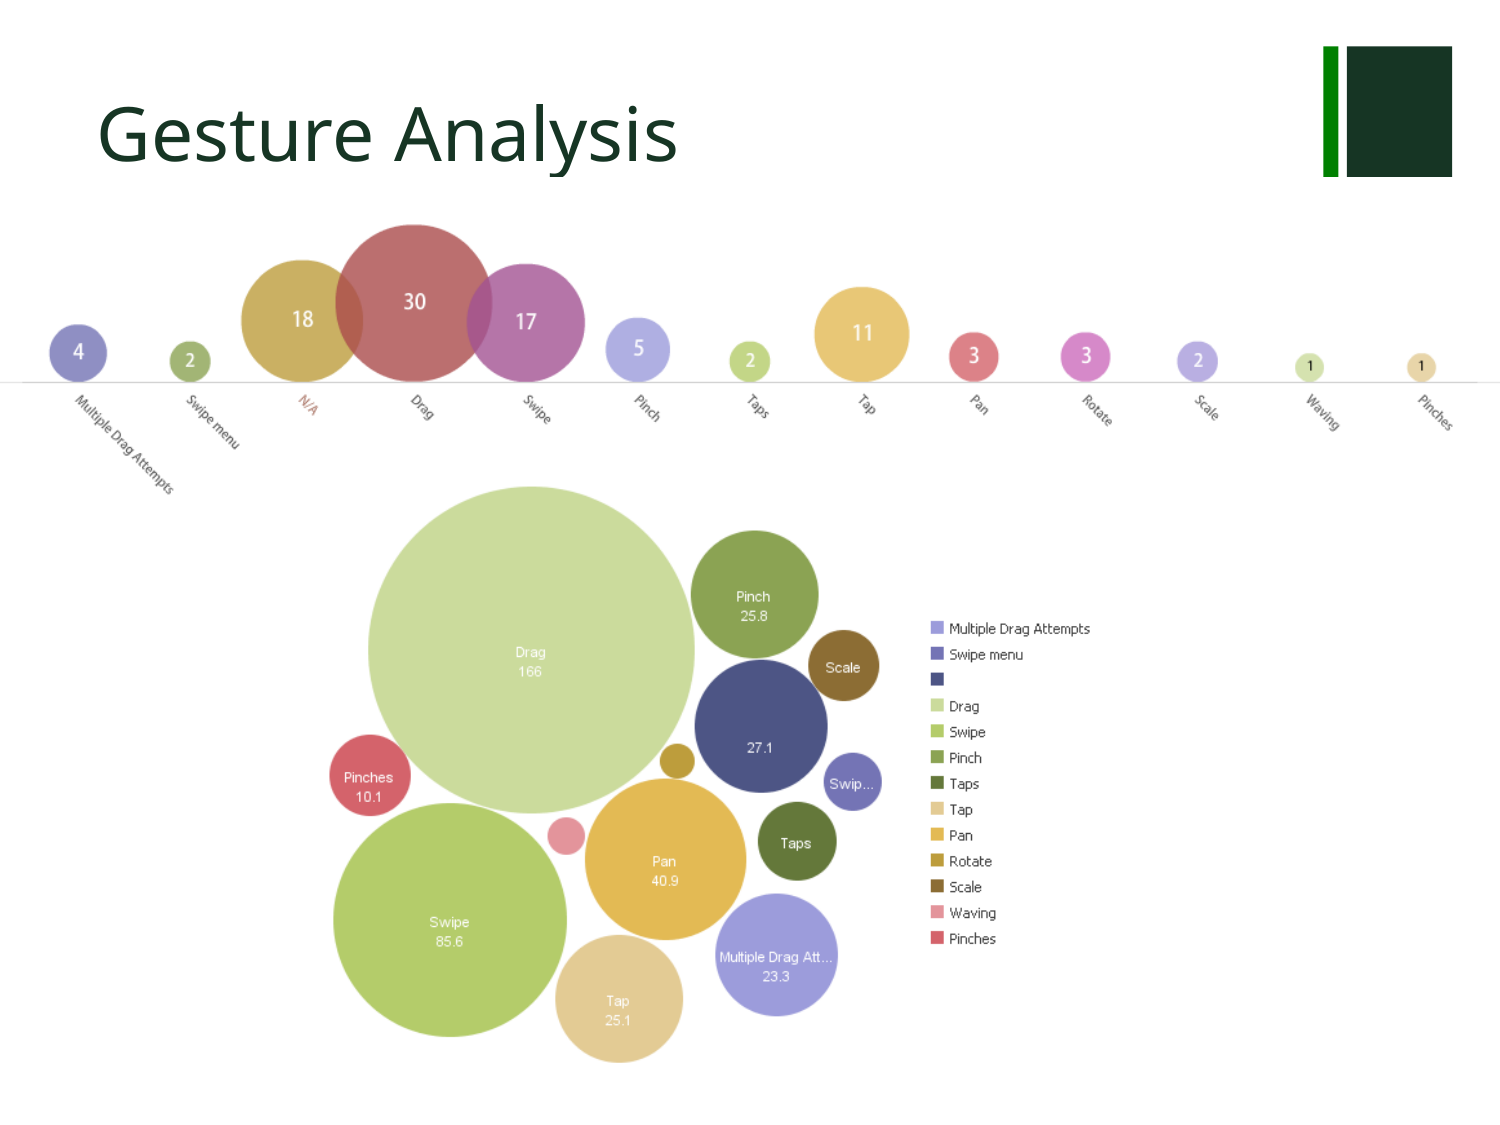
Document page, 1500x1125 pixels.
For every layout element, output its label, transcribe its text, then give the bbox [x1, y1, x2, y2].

title Gesture Analysis [81, 79, 1322, 174]
picture [0, 177, 1500, 497]
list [111, 479, 1249, 1104]
